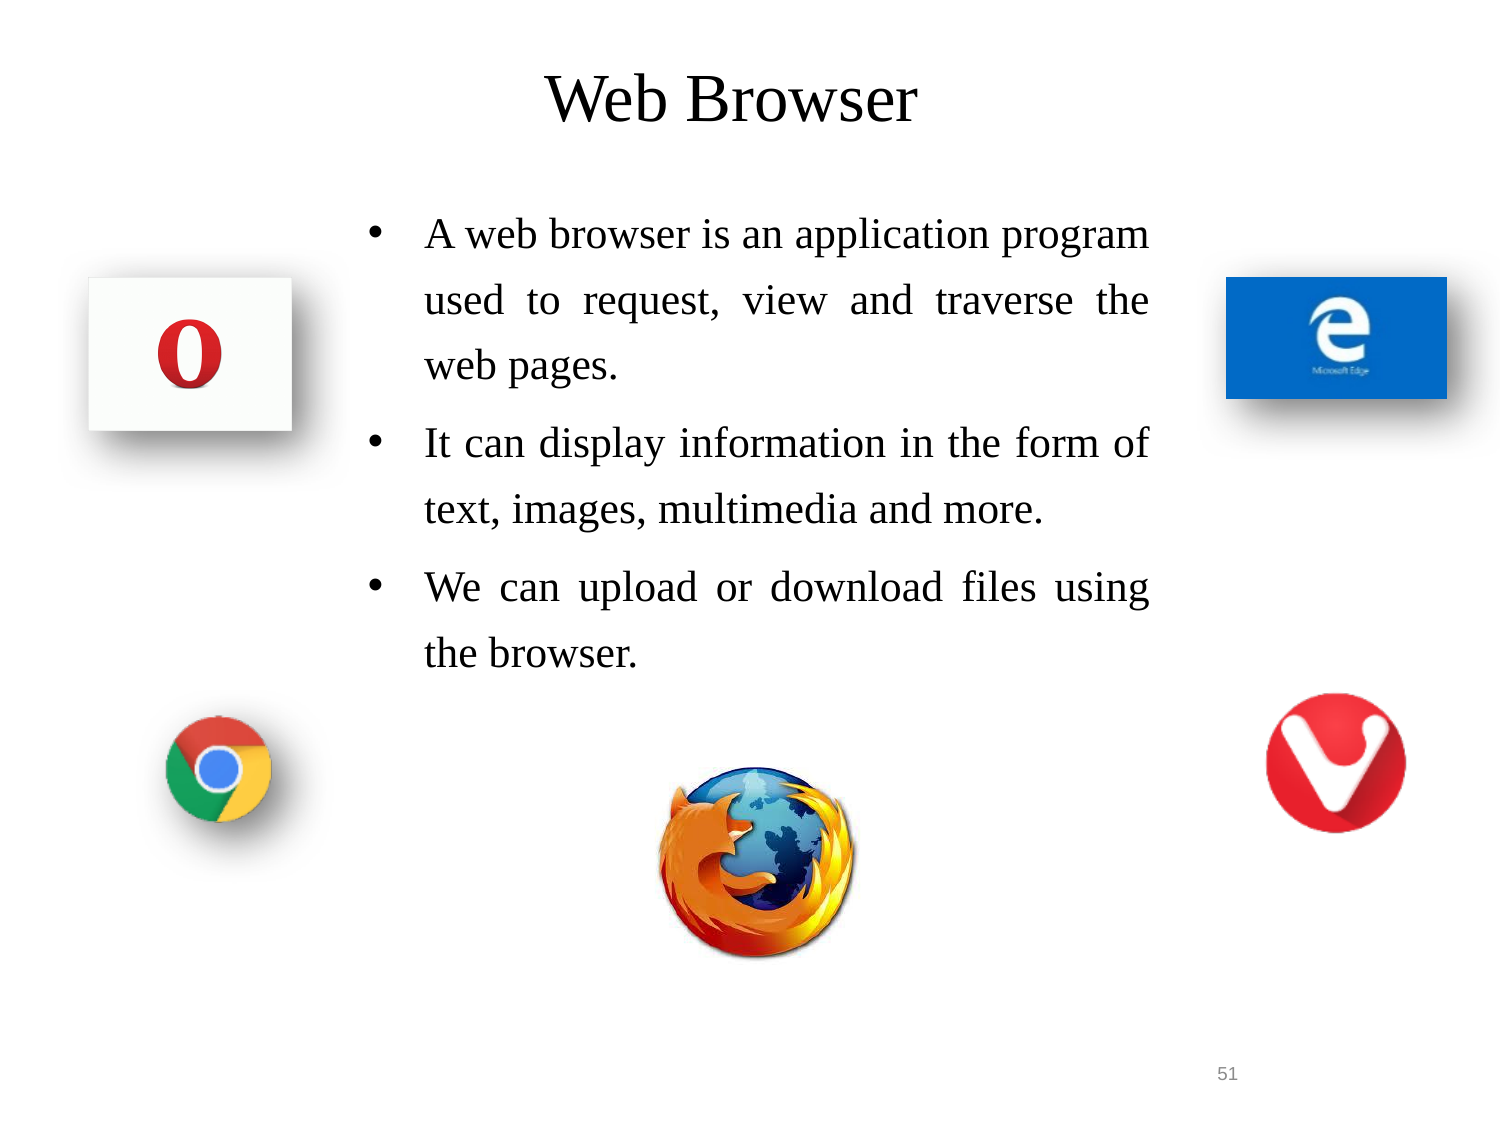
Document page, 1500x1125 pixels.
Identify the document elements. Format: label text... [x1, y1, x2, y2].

picture [88, 277, 292, 431]
picture [1255, 682, 1418, 845]
slide_number 51 [1059, 1042, 1397, 1103]
list A web browser is an application program used to request, view and traverse the web pages. It can display information in the form of text, images, multimedia and more. We can upload or download files using the browser. [352, 184, 1166, 772]
picture [654, 767, 864, 968]
title Web Browser [475, 37, 988, 162]
picture [88, 671, 350, 868]
picture [1226, 277, 1447, 399]
